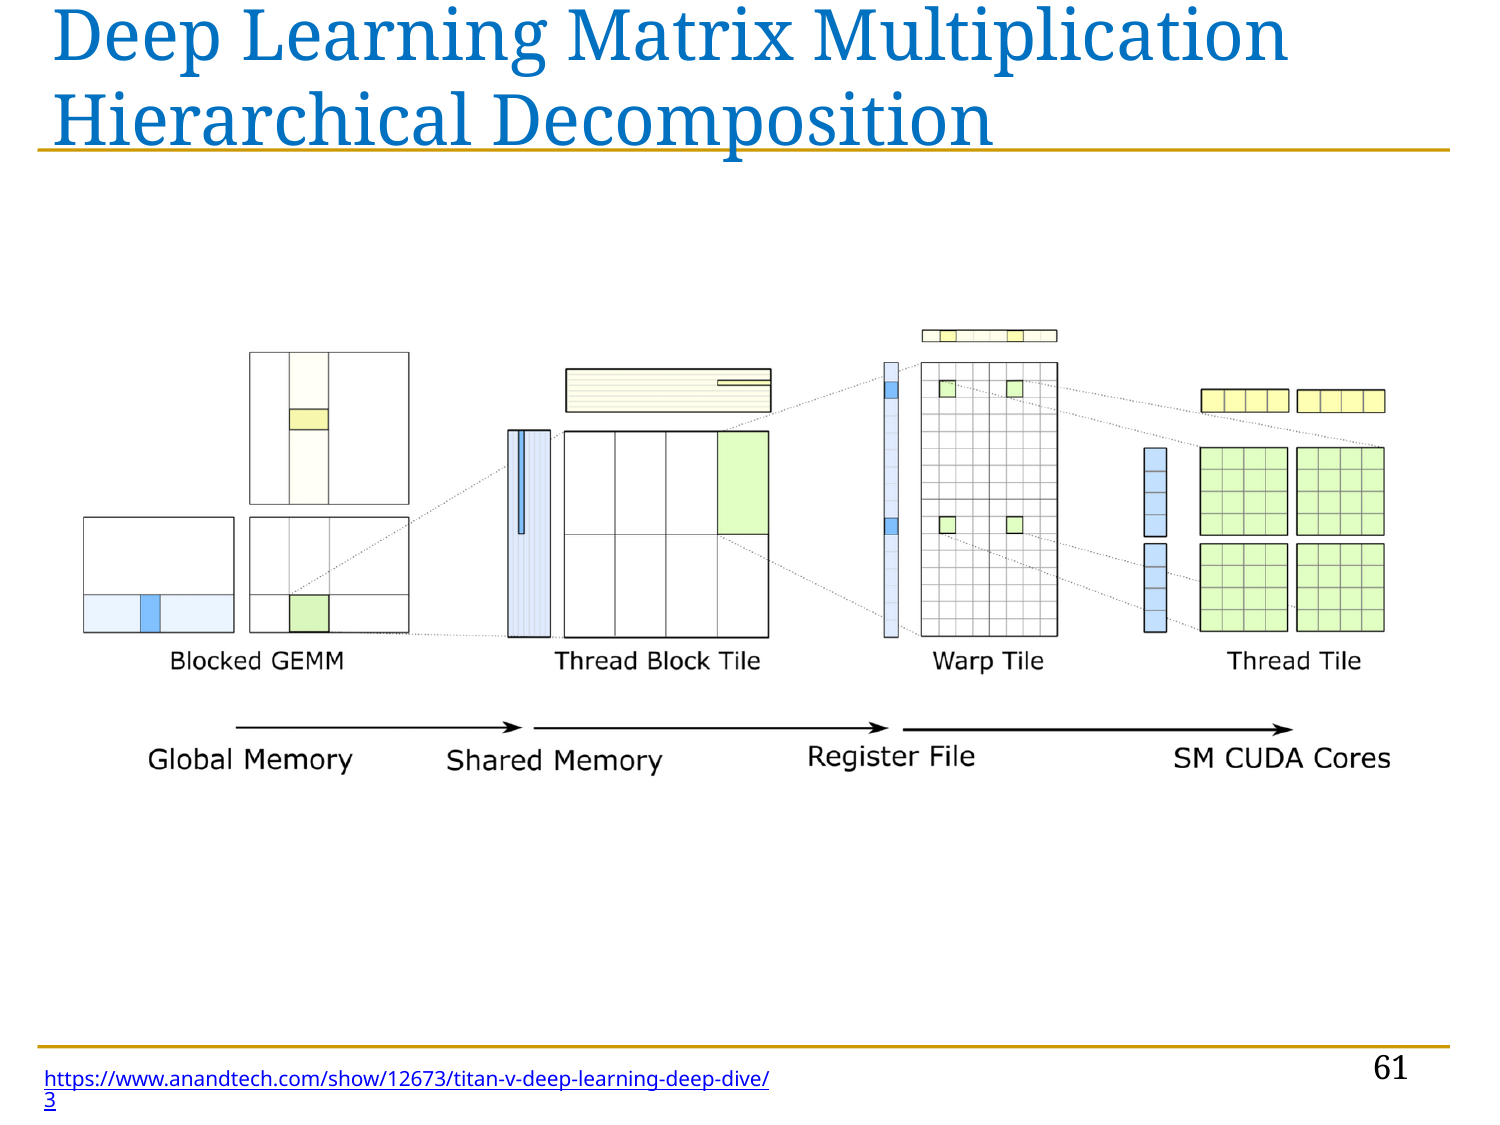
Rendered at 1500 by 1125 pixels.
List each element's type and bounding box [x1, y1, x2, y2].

list [51, 290, 1449, 906]
text_box [29, 1058, 786, 1102]
title [37, 0, 1451, 150]
slide_number [1074, 1023, 1426, 1100]
